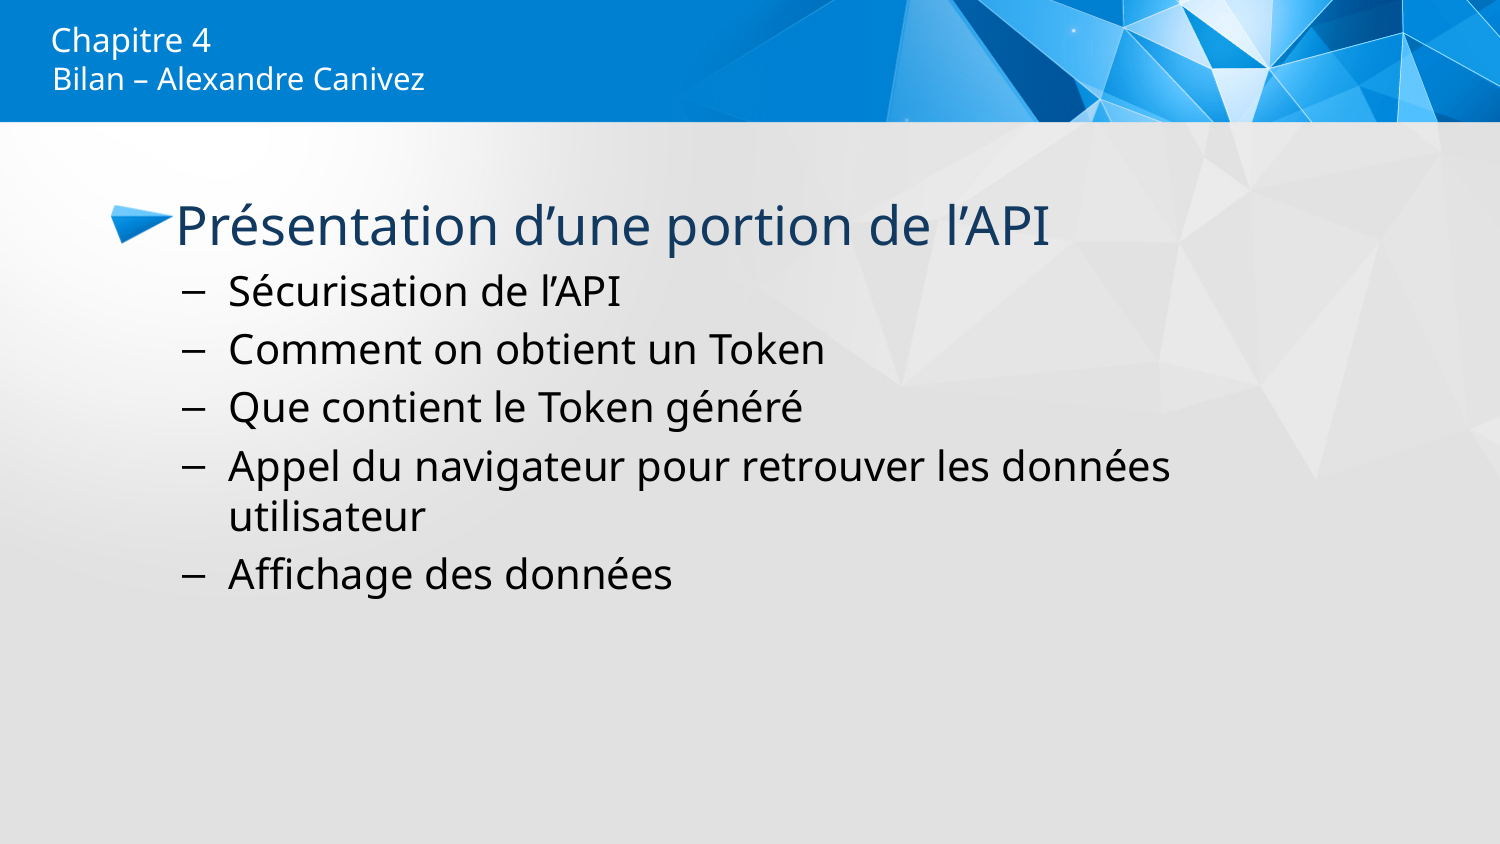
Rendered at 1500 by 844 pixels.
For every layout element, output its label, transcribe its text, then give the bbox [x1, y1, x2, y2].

list Bilan – Alexandre Canivez [52, 58, 636, 104]
picture [0, 0, 1500, 844]
list Présentation d’une portion de l’API Sécurisation de l’API Comment on obtient un Token Que contient le Token généré Appel du navigateur pour retrouver les données utilisateur Affichage des données [92, 183, 1387, 741]
title Chapitre 4 [50, 18, 292, 59]
